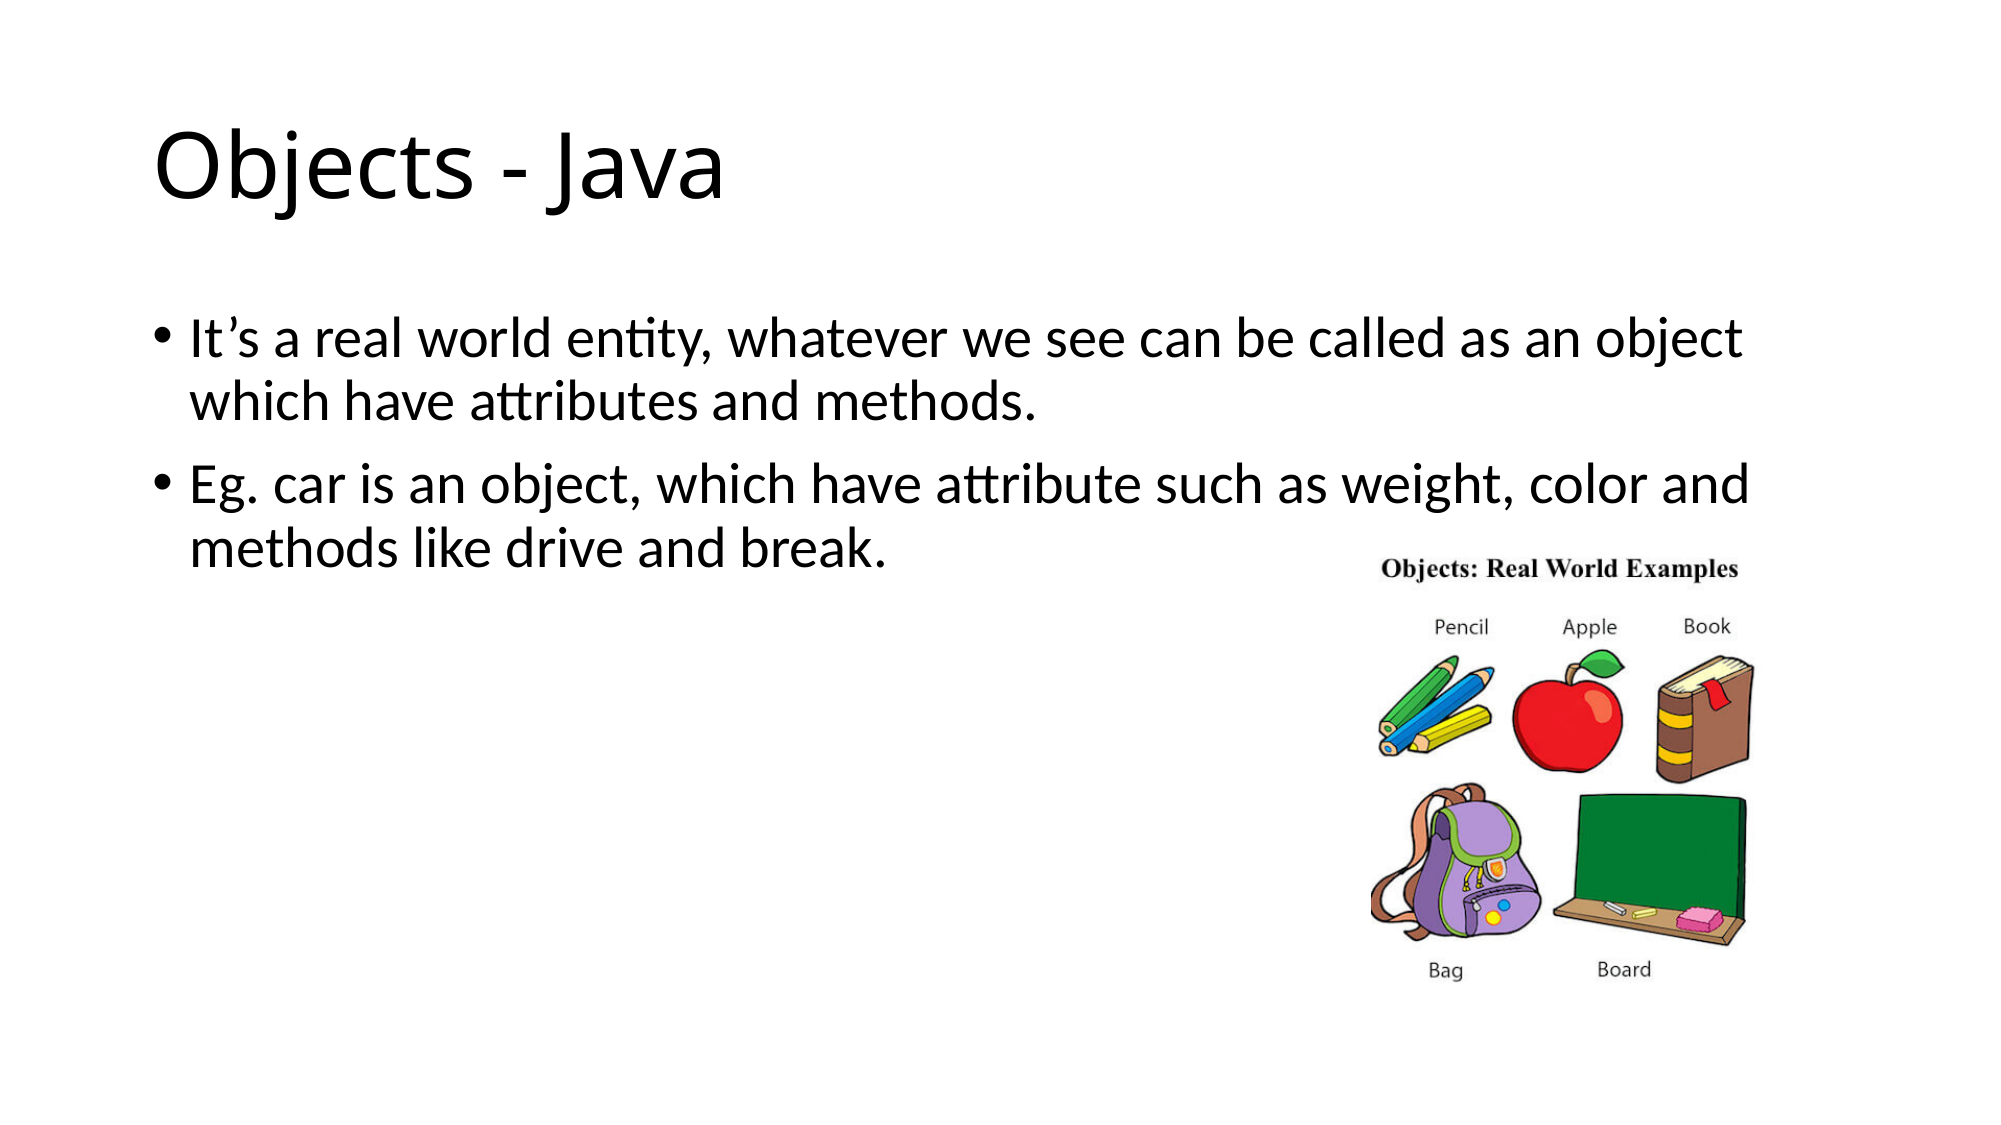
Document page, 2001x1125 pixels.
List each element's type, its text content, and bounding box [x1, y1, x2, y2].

list It’s a real world entity, whatever we see can be called as an object which have attributes and methods. Eg. car is an object, which have attribute such as weight, color and methods like drive and break. [137, 299, 1863, 1014]
picture [1371, 552, 1770, 989]
title Objects - Java [137, 59, 1863, 278]
